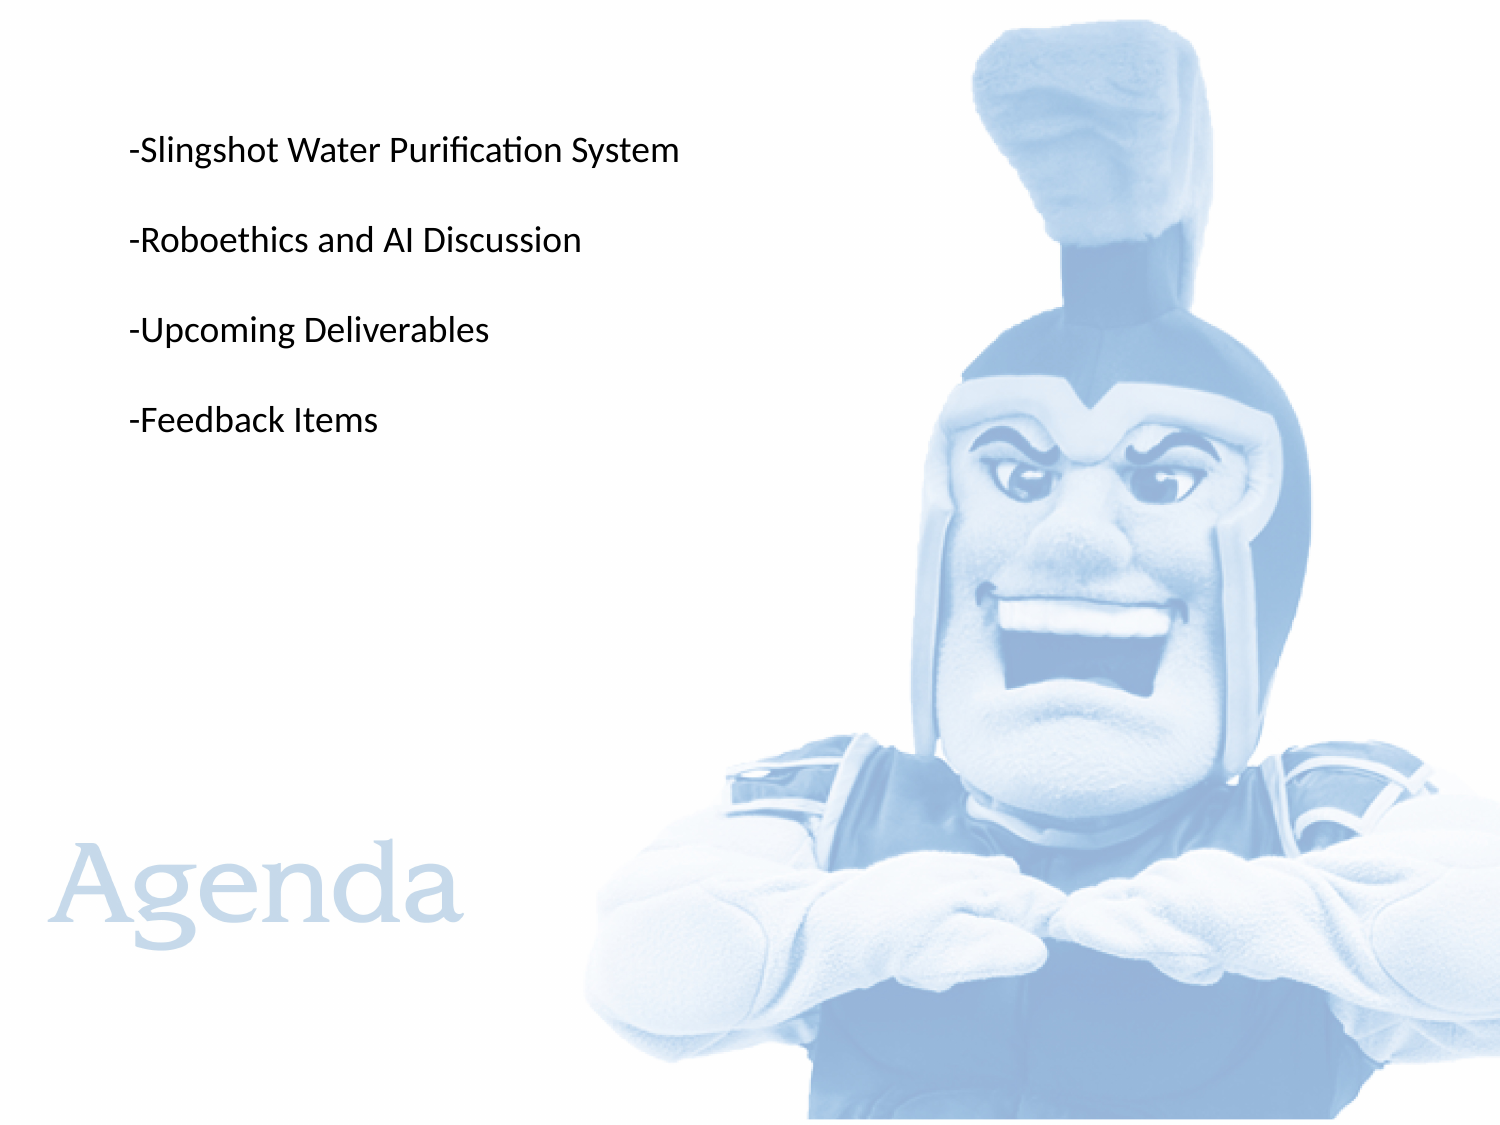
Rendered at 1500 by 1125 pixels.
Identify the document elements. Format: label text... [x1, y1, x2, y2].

picture [0, 0, 1500, 1125]
text_box -Slingshot Water Purification System -Roboethics and AI Discussion -Upcoming Deliverables -Feedback Items [114, 27, 882, 448]
